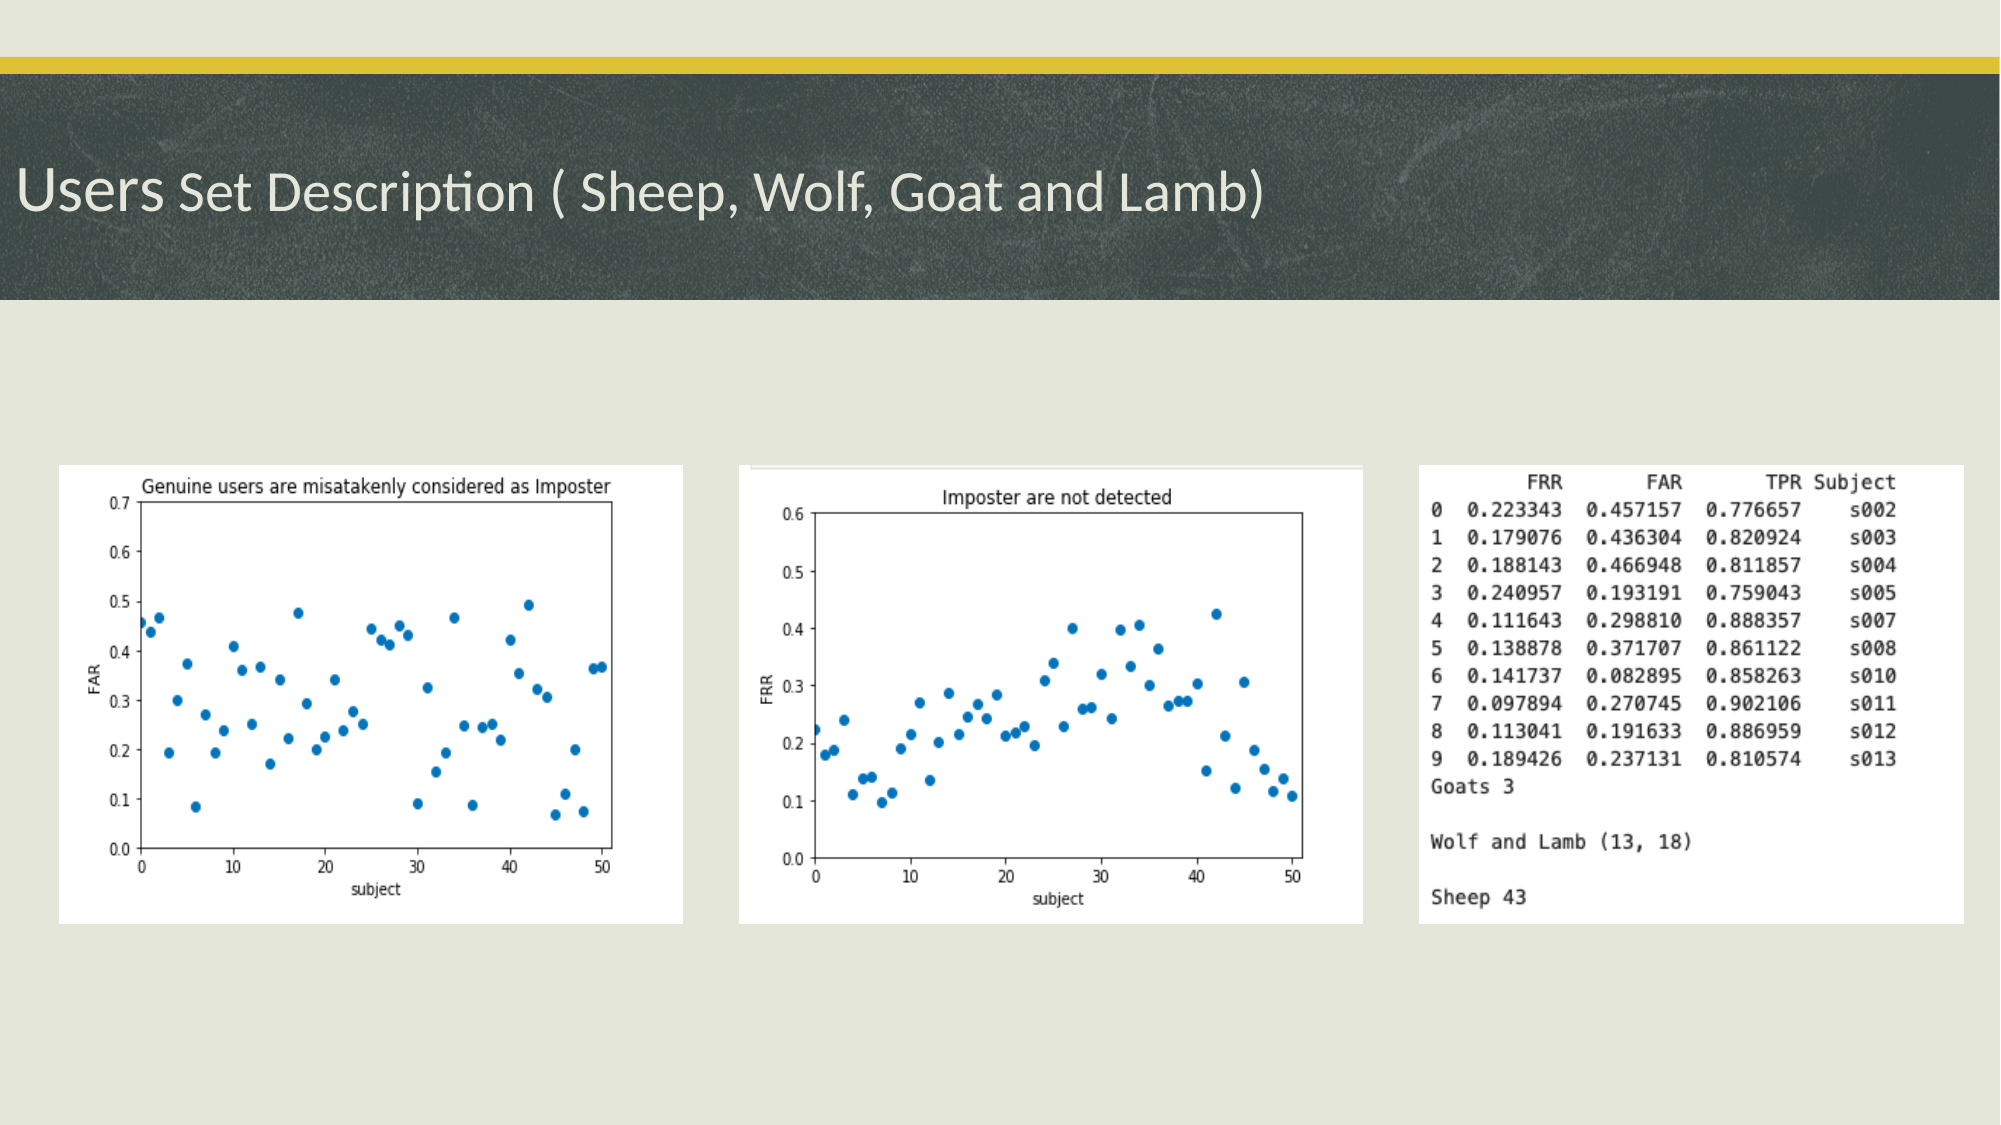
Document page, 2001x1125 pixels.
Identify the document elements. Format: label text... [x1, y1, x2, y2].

picture [739, 465, 1363, 924]
picture [59, 465, 683, 924]
picture [0, 74, 2000, 300]
picture [1419, 465, 1964, 924]
title Users Set Description ( Sheep, Wolf, Goat and Lamb) [0, 76, 1790, 300]
